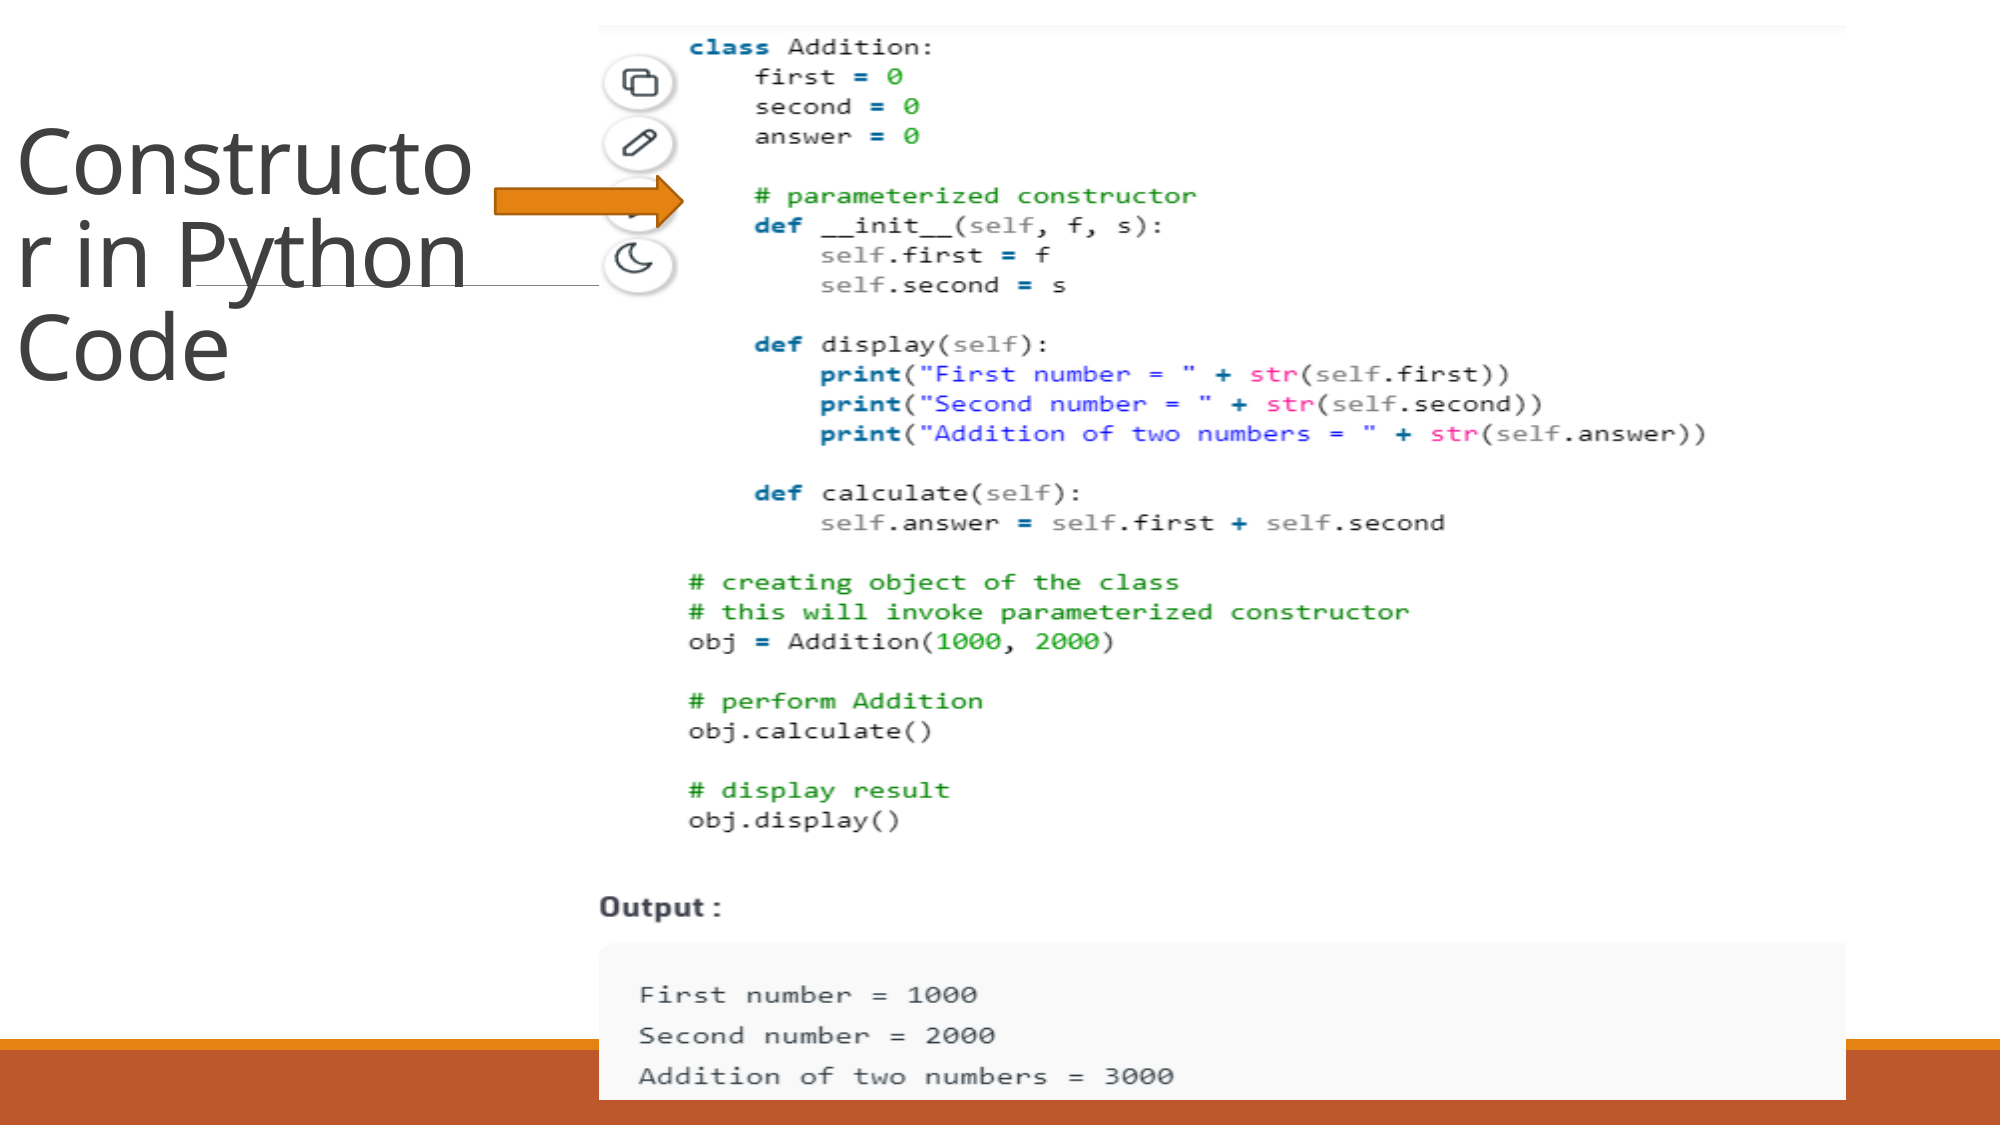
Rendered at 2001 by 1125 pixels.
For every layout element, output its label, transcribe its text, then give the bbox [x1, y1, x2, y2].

picture [598, 25, 1846, 1100]
text_box [493, 187, 596, 216]
title Constructor in Python Code [0, 47, 496, 407]
